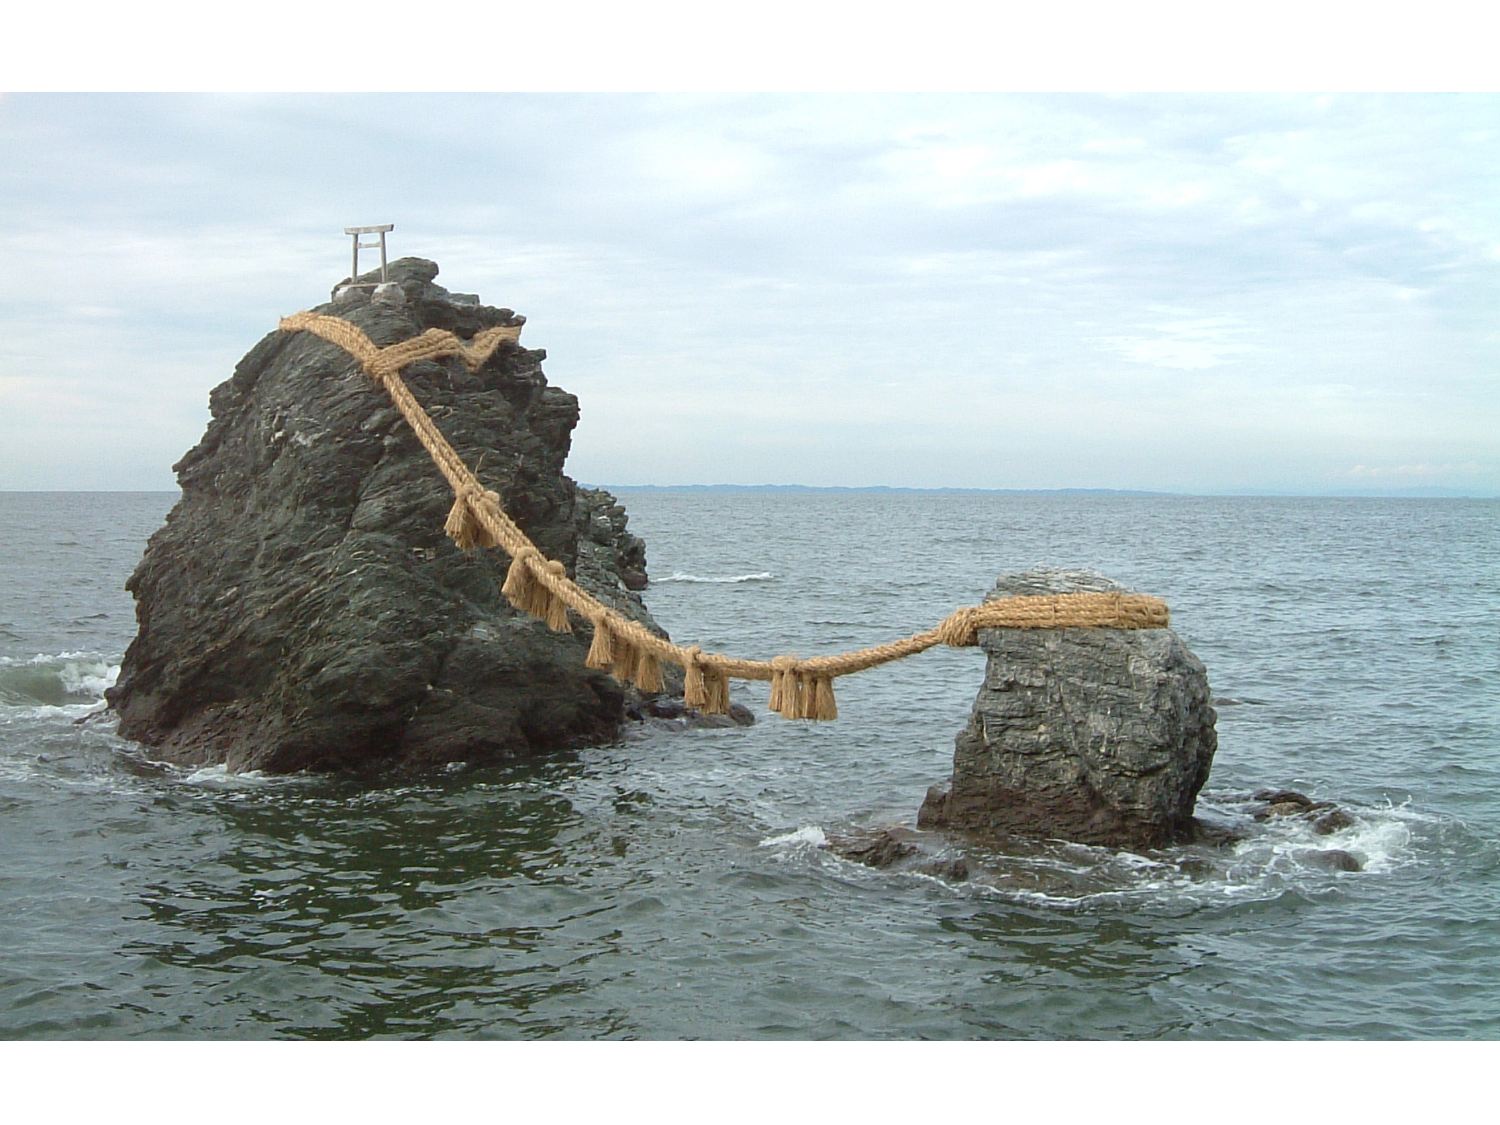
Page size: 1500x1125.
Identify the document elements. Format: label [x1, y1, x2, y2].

picture [0, 92, 1500, 1041]
